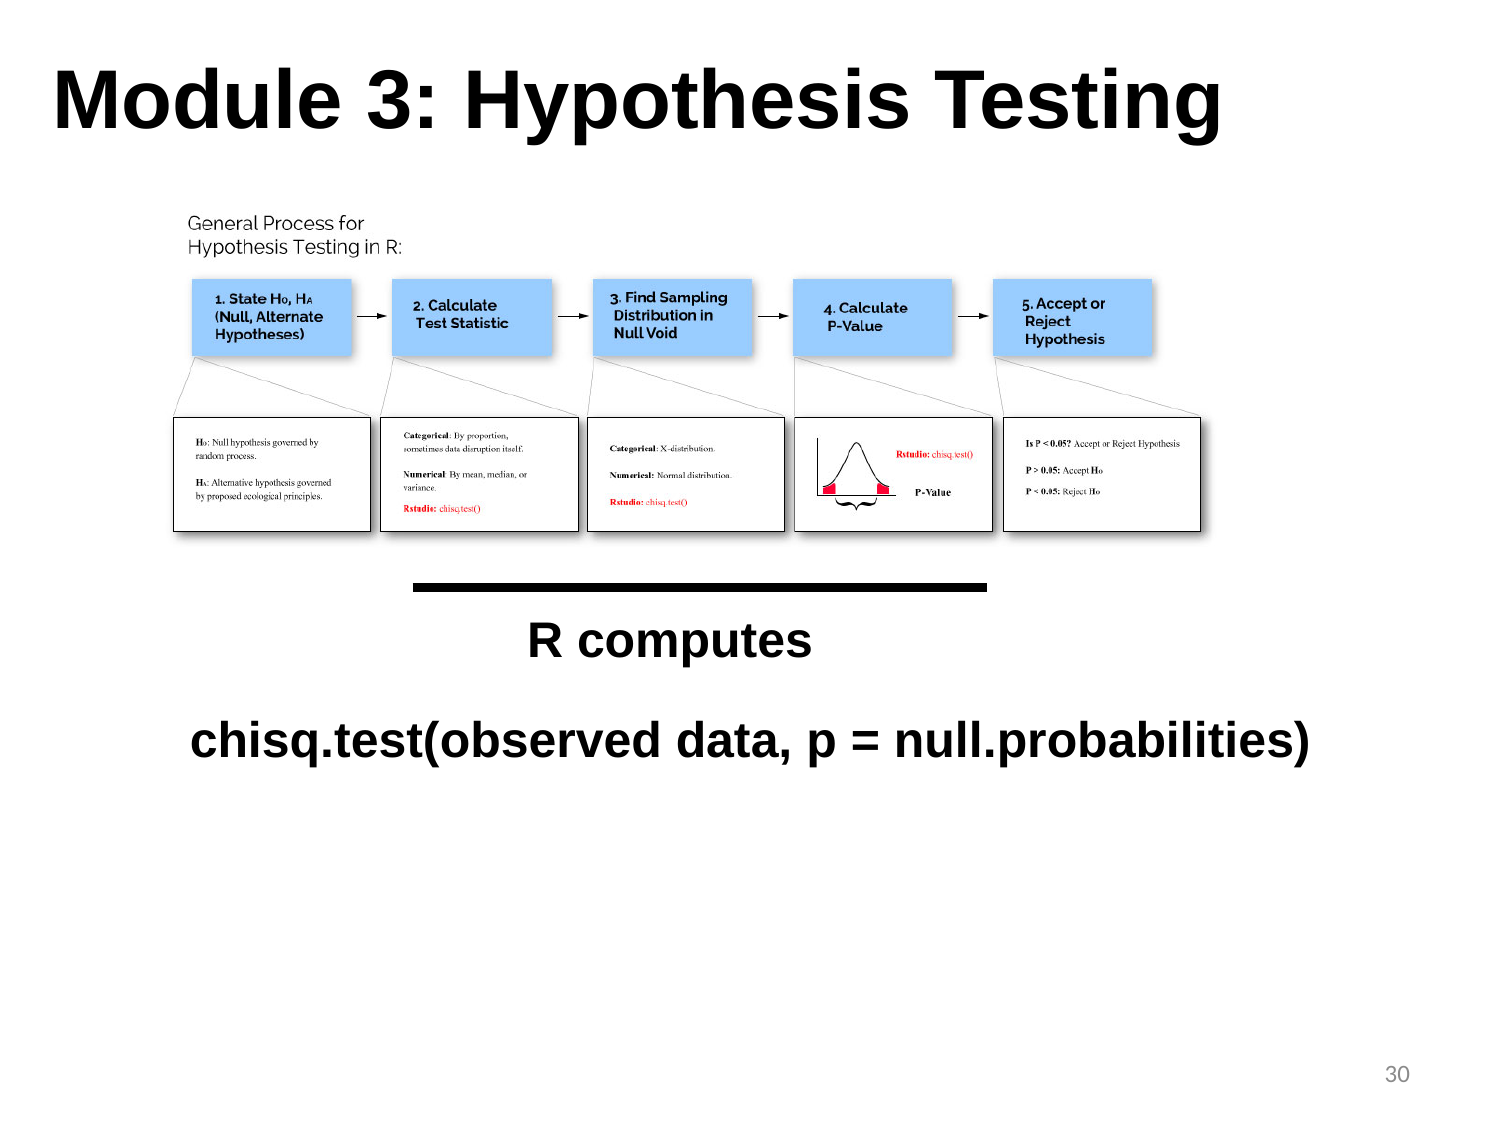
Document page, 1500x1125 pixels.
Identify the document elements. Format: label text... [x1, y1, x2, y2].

picture [149, 187, 1238, 560]
slide_number 30 [1074, 1042, 1425, 1103]
text_box R computes [512, 599, 1250, 675]
text_box chisq.test(observed data, p = null.probabilities) [174, 699, 1500, 775]
text_box Module 3: Hypothesis Testing [37, 37, 1400, 153]
